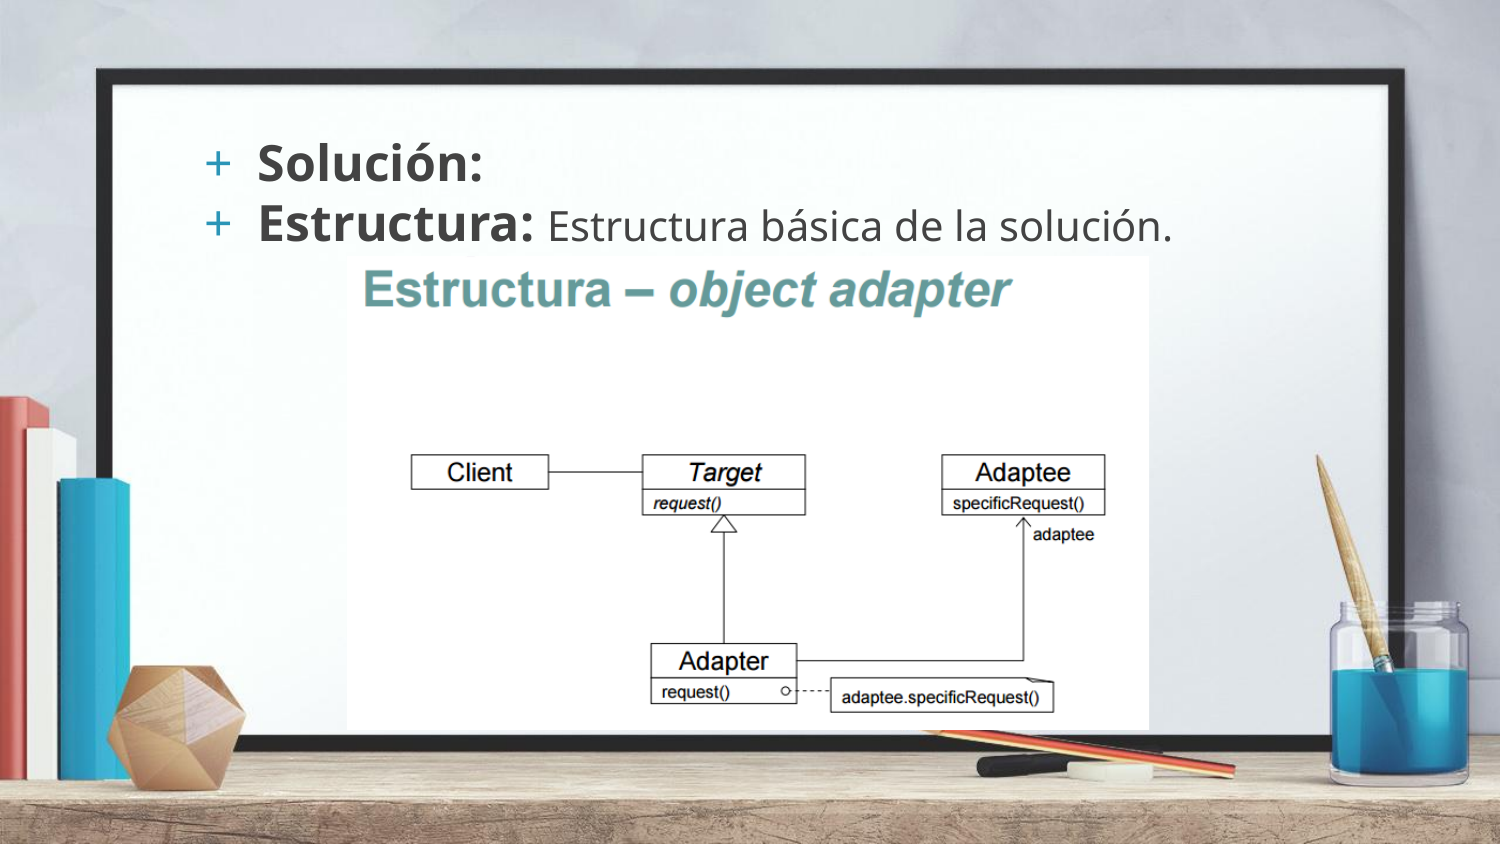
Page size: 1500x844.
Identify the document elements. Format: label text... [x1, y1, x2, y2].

picture [0, 0, 1500, 844]
list Solución: Estructura: Estructura básica de la solución. [172, 116, 1324, 680]
